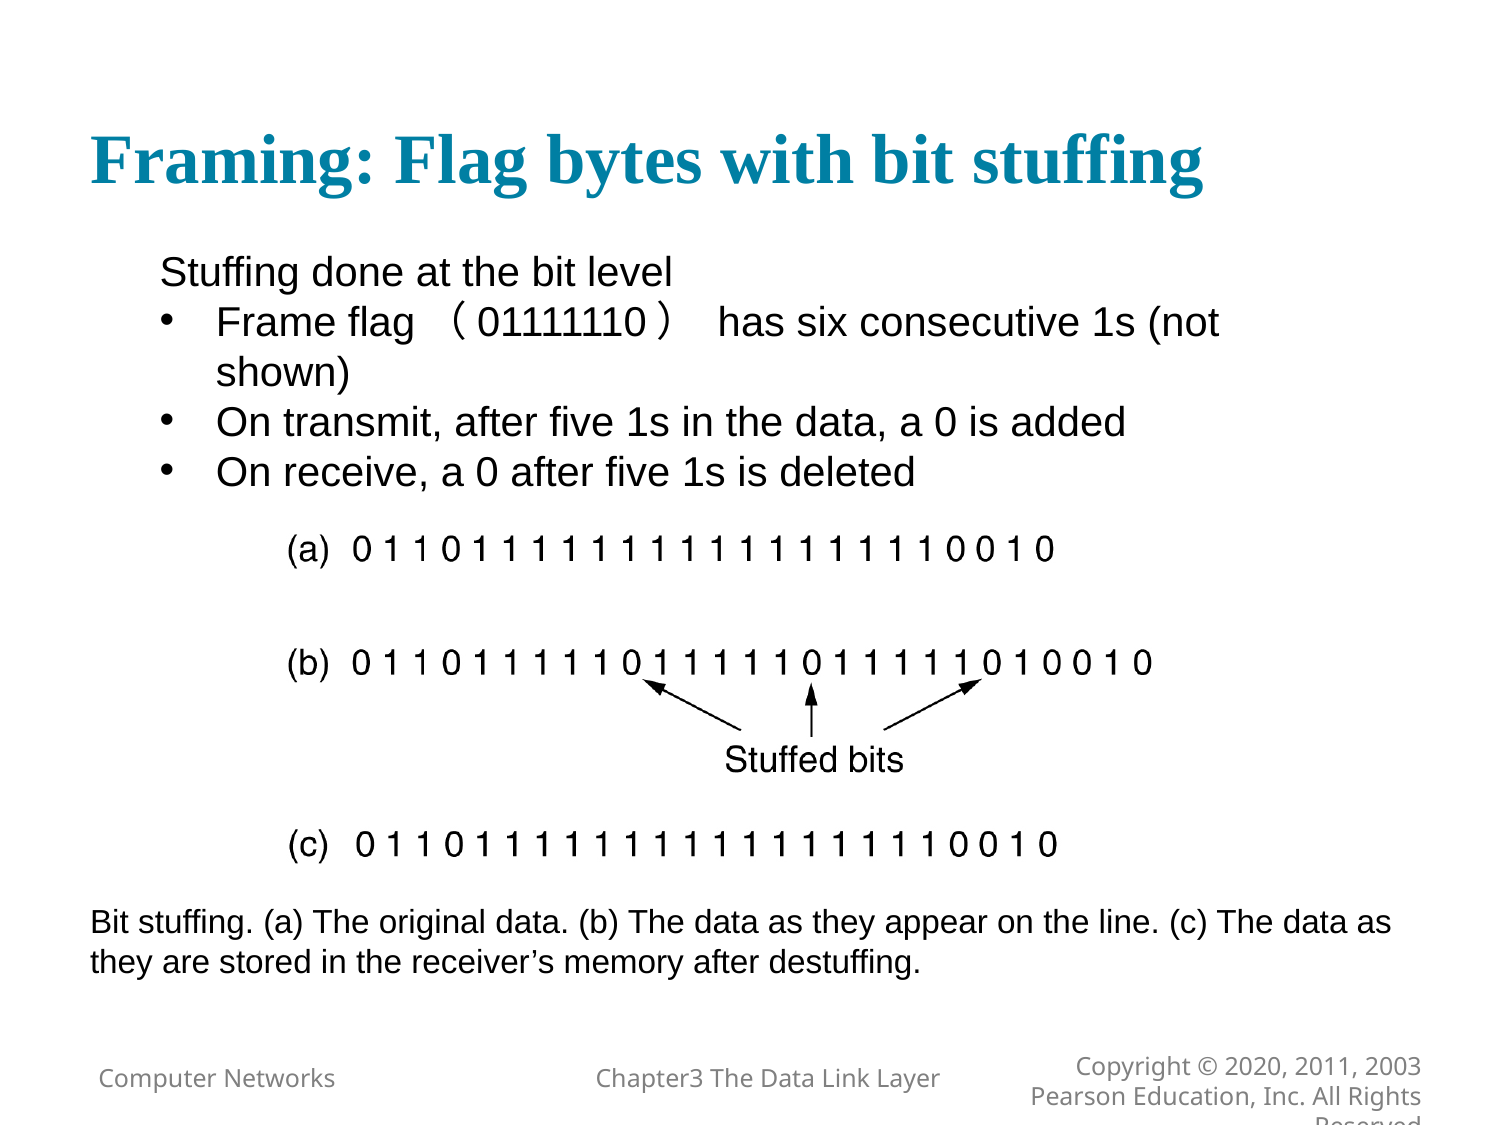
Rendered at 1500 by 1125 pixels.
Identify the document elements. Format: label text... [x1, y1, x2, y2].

list Bit stuffing. (a) The original data. (b) The data as they appear on the line. (c) The data as they are stored in the receiver’s memory after destuffing. [75, 828, 1425, 996]
text_box Stuffing done at the bit level Frame flag（01111110） has six consecutive 1s (not shown) On transmit, after five 1s in the data, a 0 is added On receive, a 0 after five 1s is deleted [144, 237, 1381, 502]
picture [285, 526, 1152, 864]
title Framing: Flag bytes with bit stuffing [75, 37, 1425, 213]
